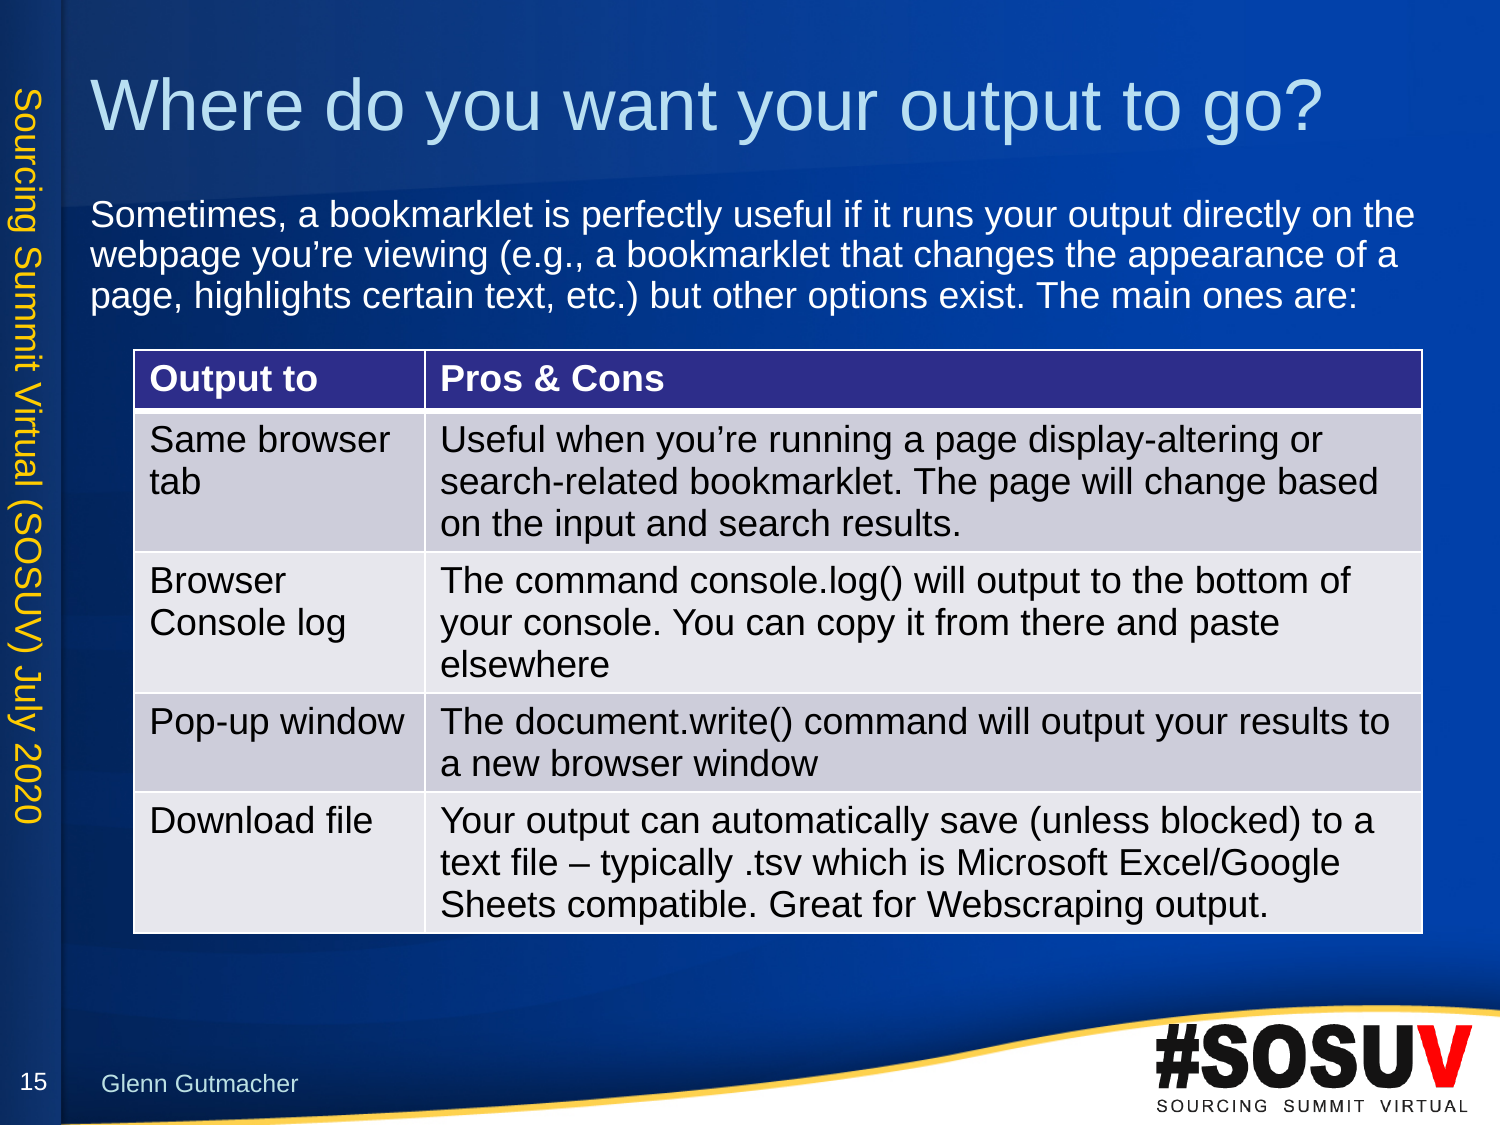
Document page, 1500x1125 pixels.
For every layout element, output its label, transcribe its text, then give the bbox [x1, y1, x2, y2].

table_cell Same browser tab [135, 414, 424, 551]
table_header Pros & Cons [426, 375, 1421, 408]
table_cell Your output can automatically save (unless blocked) to a text file – typically .tsv which is Microsoft Excel/Google Sheets compatible. Great for Webscraping output. [426, 793, 1421, 932]
table_cell The document.write() command will output your results to a new browser window [426, 694, 1421, 791]
text_box Sometimes, a bookmarklet is perfectly useful if it runs your output directly on the webpage you’re viewing (e.g., a bookmarklet that changes the appearance of a page, highlights certain text, etc.) but other options exist. The main ones are: [75, 187, 1450, 375]
picture [0, 0, 1500, 1125]
table_cell The command console.log() will output to the bottom of your console. You can copy it from there and paste elsewhere [426, 553, 1421, 692]
table_cell Browser Console log [135, 553, 424, 692]
table_cell Download file [135, 793, 424, 932]
table_header Output to [135, 375, 424, 408]
table_cell Pop-up window [135, 694, 424, 791]
title Where do you want your output to go? [74, 44, 1426, 158]
slide_number 15 [0, 1053, 63, 1107]
table_cell Useful when you’re running a page display-altering or search-related bookmarklet. The page will change based on the input and search results. [426, 414, 1421, 551]
